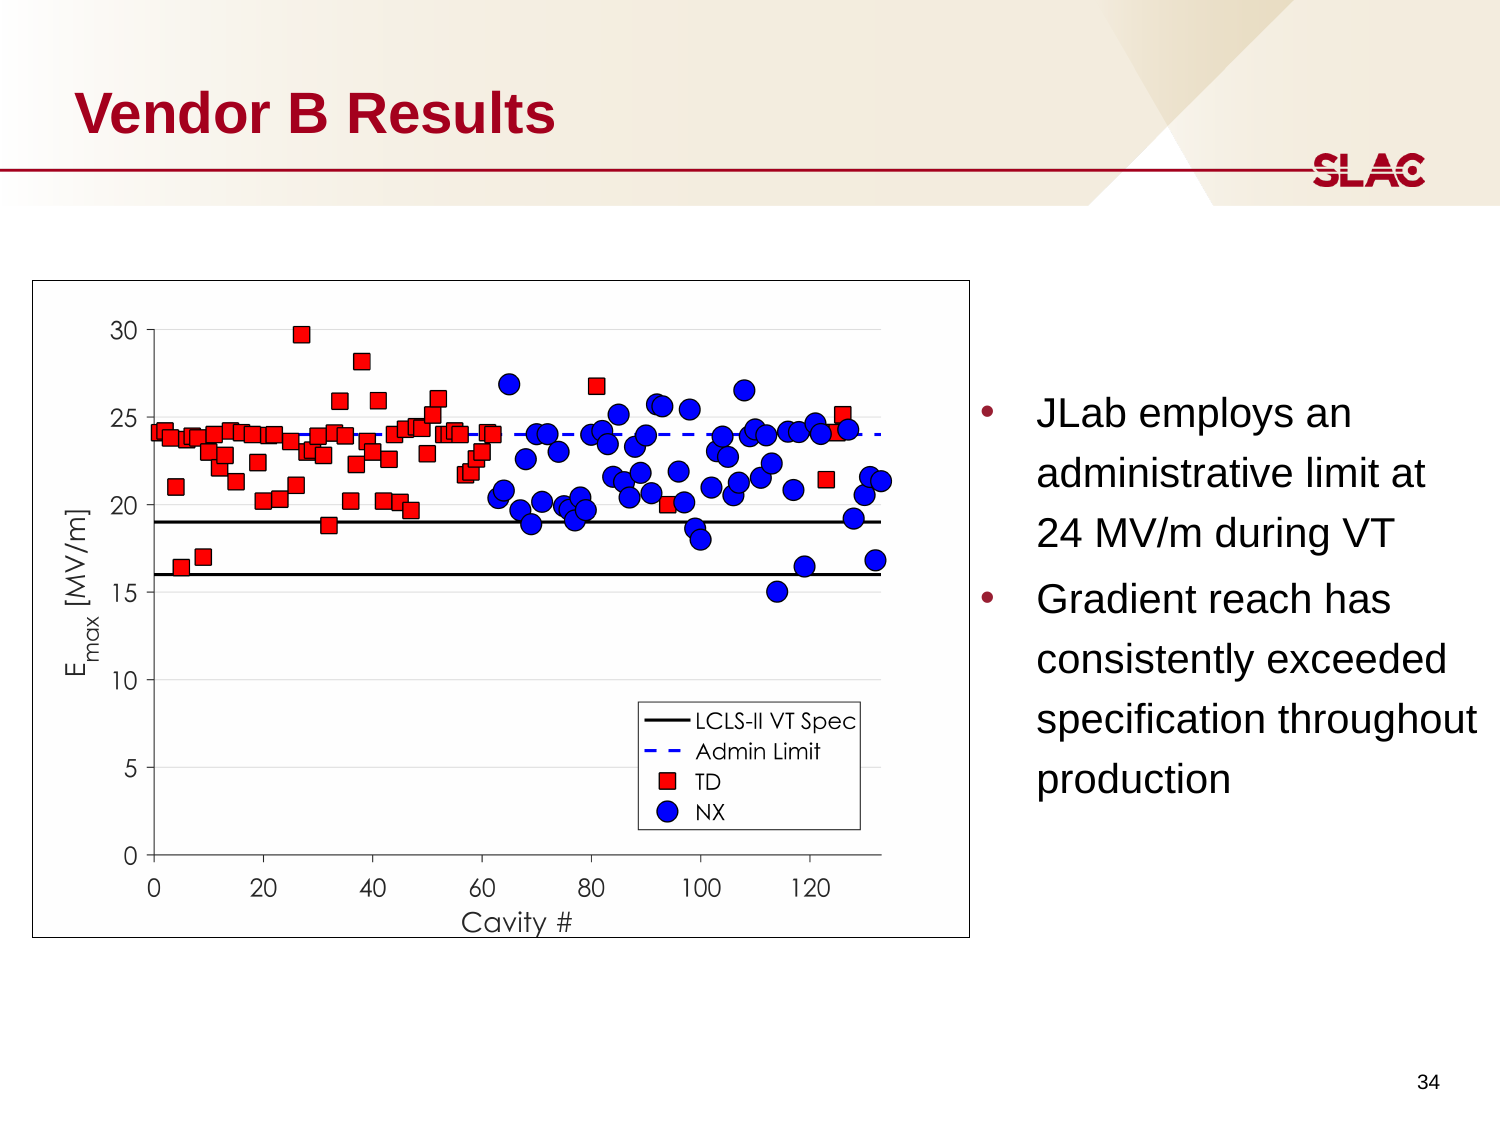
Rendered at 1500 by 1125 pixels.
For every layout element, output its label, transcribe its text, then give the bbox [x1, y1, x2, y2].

slide_number 34 [1405, 1036, 1458, 1125]
picture [0, 0, 1500, 206]
picture [31, 280, 970, 938]
list JLab employs an administrative limit at 24 MV/m during VT Gradient reach has consistently exceeded specification throughout production [980, 375, 1500, 821]
title Vendor B Results [74, 21, 1404, 145]
